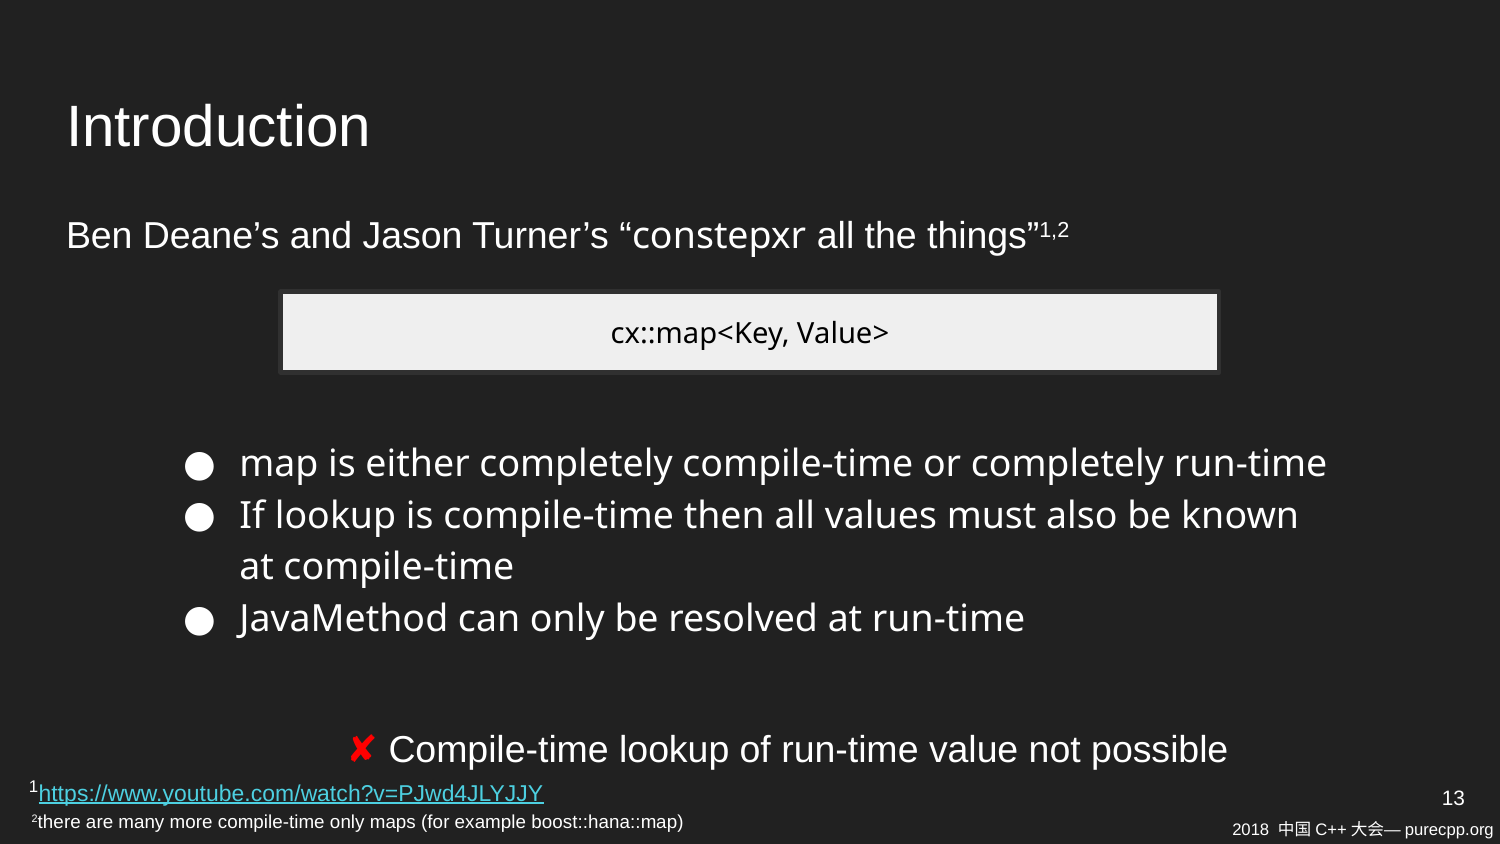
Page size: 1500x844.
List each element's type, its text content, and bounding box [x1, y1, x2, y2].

list map is either completely compile-time or completely run-time If lookup is compile-time then all values must also be known at compile-time JavaMethod can only be resolved at run-time [149, 417, 1351, 673]
list Ben Deane’s and Jason Turner’s “constepxr all the things”1,2 [51, 189, 1449, 276]
slide_number 13 [1389, 764, 1480, 830]
text_box 2there are many more compile-time only maps (for example boost::hana::map) [16, 794, 713, 844]
list ✘ Compile-time lookup of run-time value not possible [51, 703, 1449, 773]
text_box 1https://www.youtube.com/watch?v=PJwd4JLYJJY [13, 756, 788, 835]
title Introduction [51, 72, 1449, 167]
text_box cx::map<Key, Value> [280, 291, 1220, 373]
